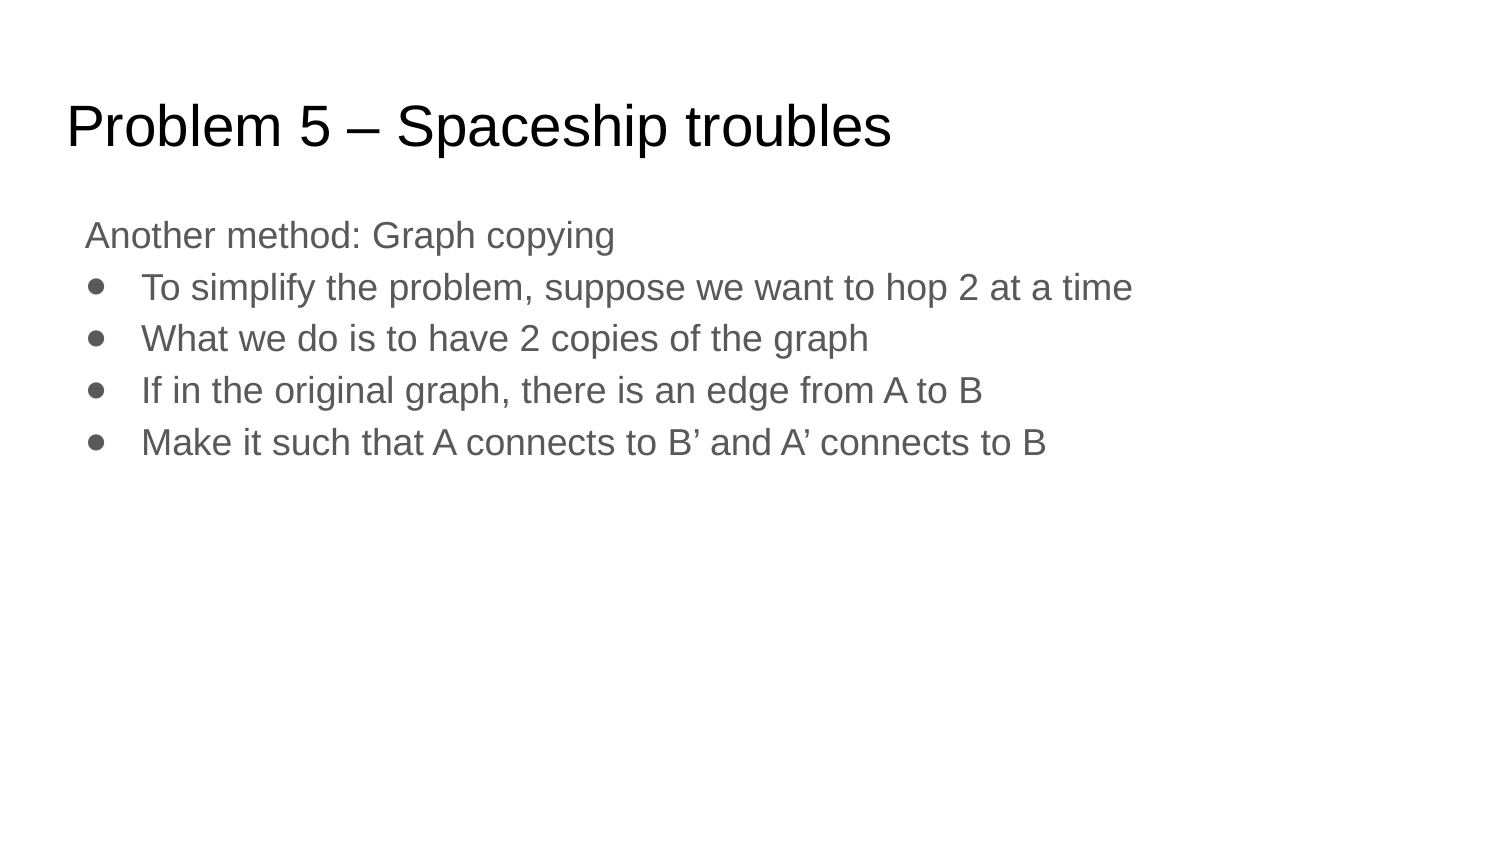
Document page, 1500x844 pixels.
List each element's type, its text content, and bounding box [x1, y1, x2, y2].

list Another method: Graph copying To simplify the problem, suppose we want to hop 2 at a time What we do is to have 2 copies of the graph If in the original graph, there is an edge from A to B Make it such that A connects to B’ and A’ connects to B [51, 189, 1449, 750]
title Problem 5 – Spaceship troubles [51, 72, 1449, 167]
